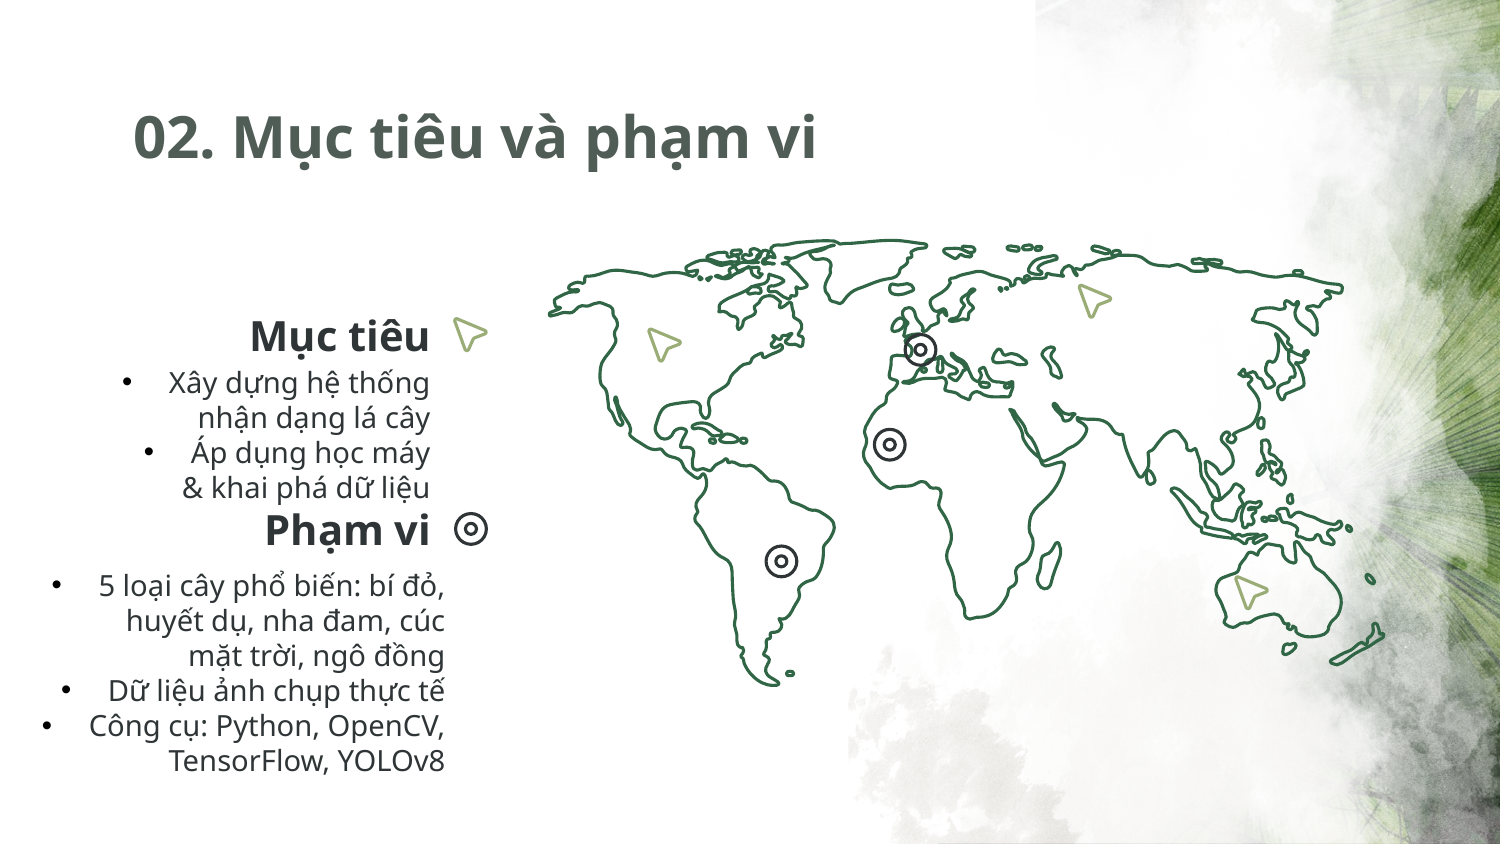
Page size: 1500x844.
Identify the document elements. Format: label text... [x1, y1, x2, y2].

text_box 5 loại cây phổ biến: bí đỏ, huyết dụ, nha đam, cúc mặt trời, ngô đồng Dữ liệu ảnh chụp thực tế Công cụ: Python, OpenCV, TensorFlow, YOLOv8 [33, 625, 446, 720]
text_box [454, 318, 487, 351]
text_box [455, 513, 487, 545]
text_box Phạm vi [117, 495, 432, 563]
picture [848, 0, 1500, 844]
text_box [904, 334, 937, 366]
text_box Mục tiêu [117, 301, 432, 369]
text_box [548, 240, 1385, 686]
title 02. Mục tiêu và phạm vi [118, 88, 1382, 183]
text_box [874, 429, 906, 461]
text_box Xây dựng hệ thống nhận dạng lá cây Áp dụng học máy & khai phá dữ liệu [116, 387, 431, 481]
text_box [765, 545, 798, 577]
